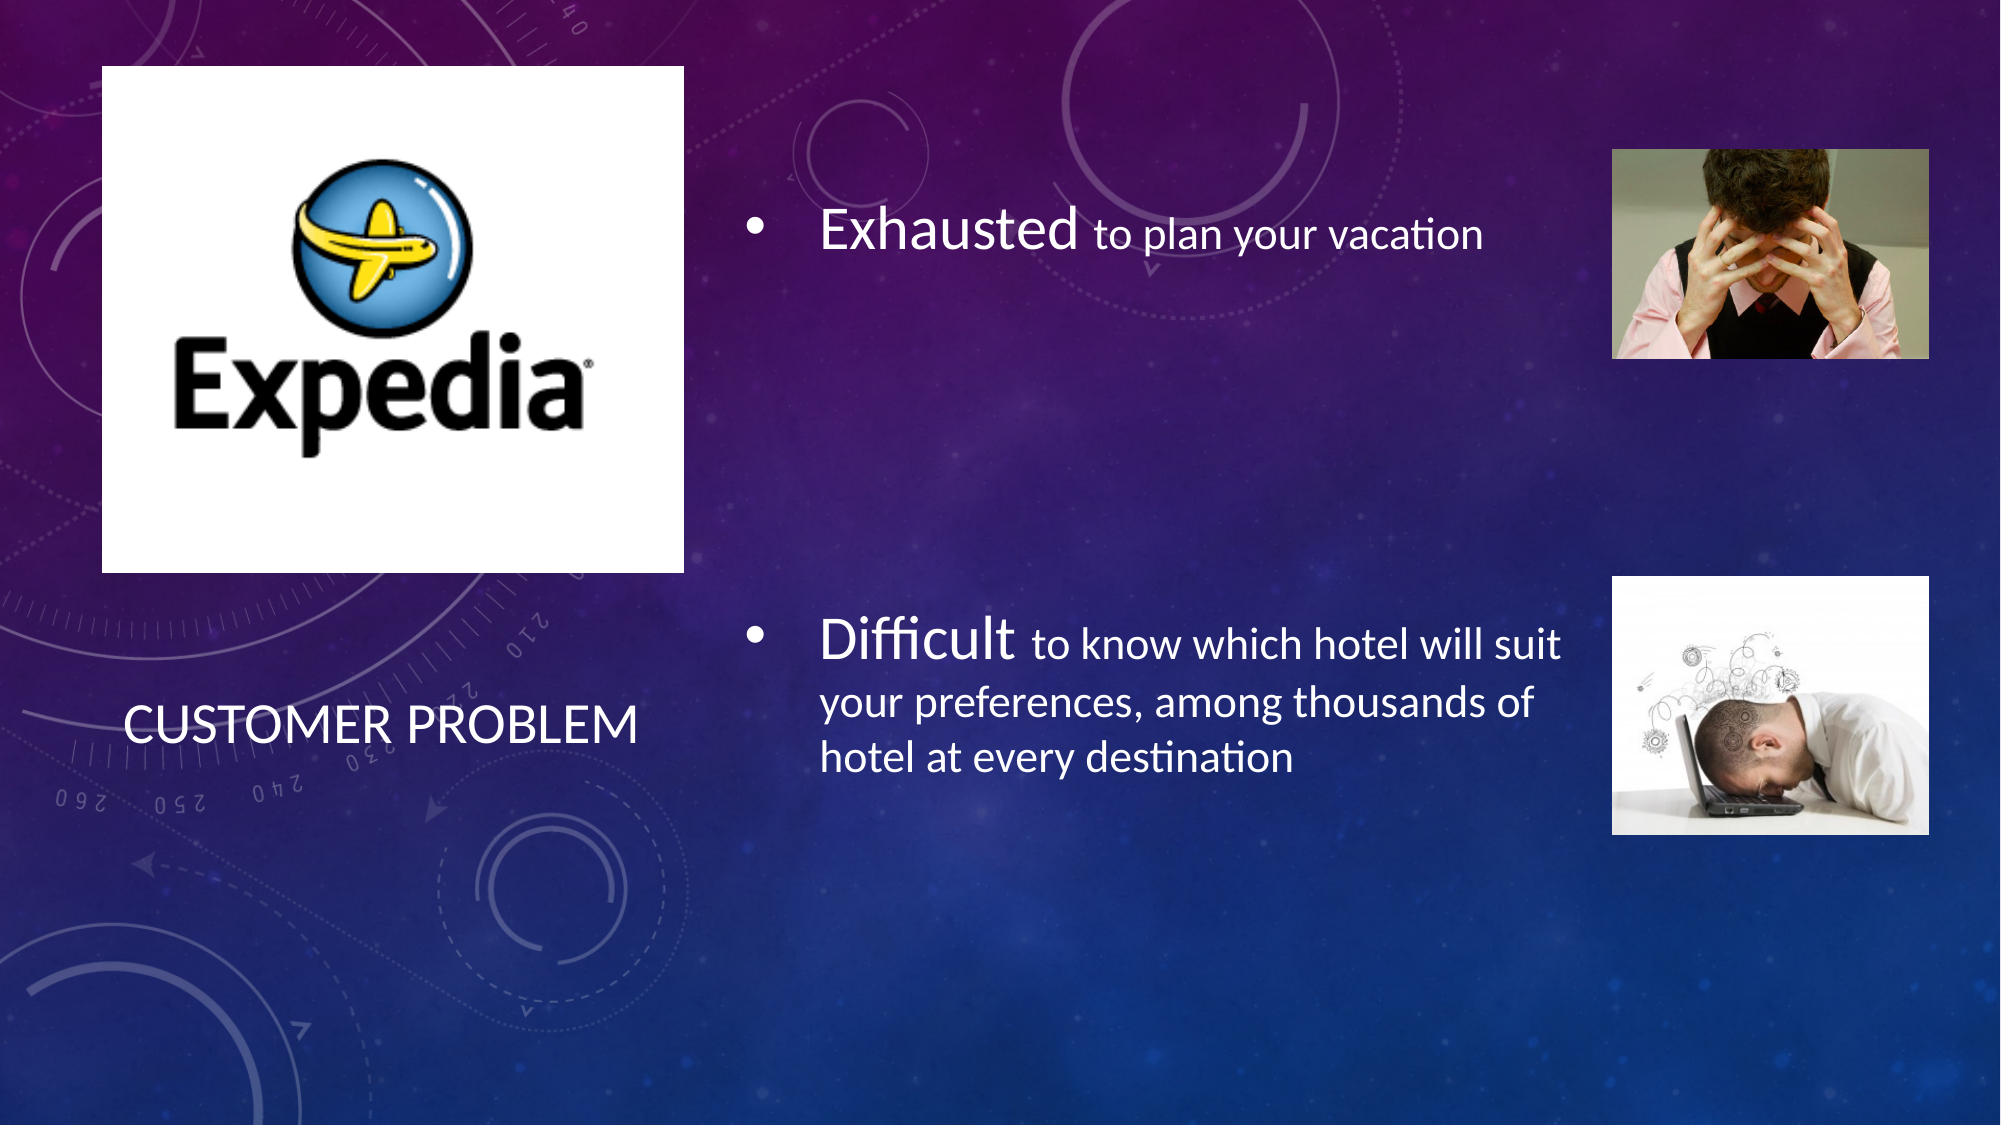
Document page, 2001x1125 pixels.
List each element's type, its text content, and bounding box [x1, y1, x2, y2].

text_box Exhausted to plan your vacation Difficult to know which hotel will suit your preferences, among thousands of hotel at every destination [729, 179, 1580, 880]
text_box CUSTOMER PROBLEM [108, 678, 677, 833]
picture [0, 0, 2001, 1125]
